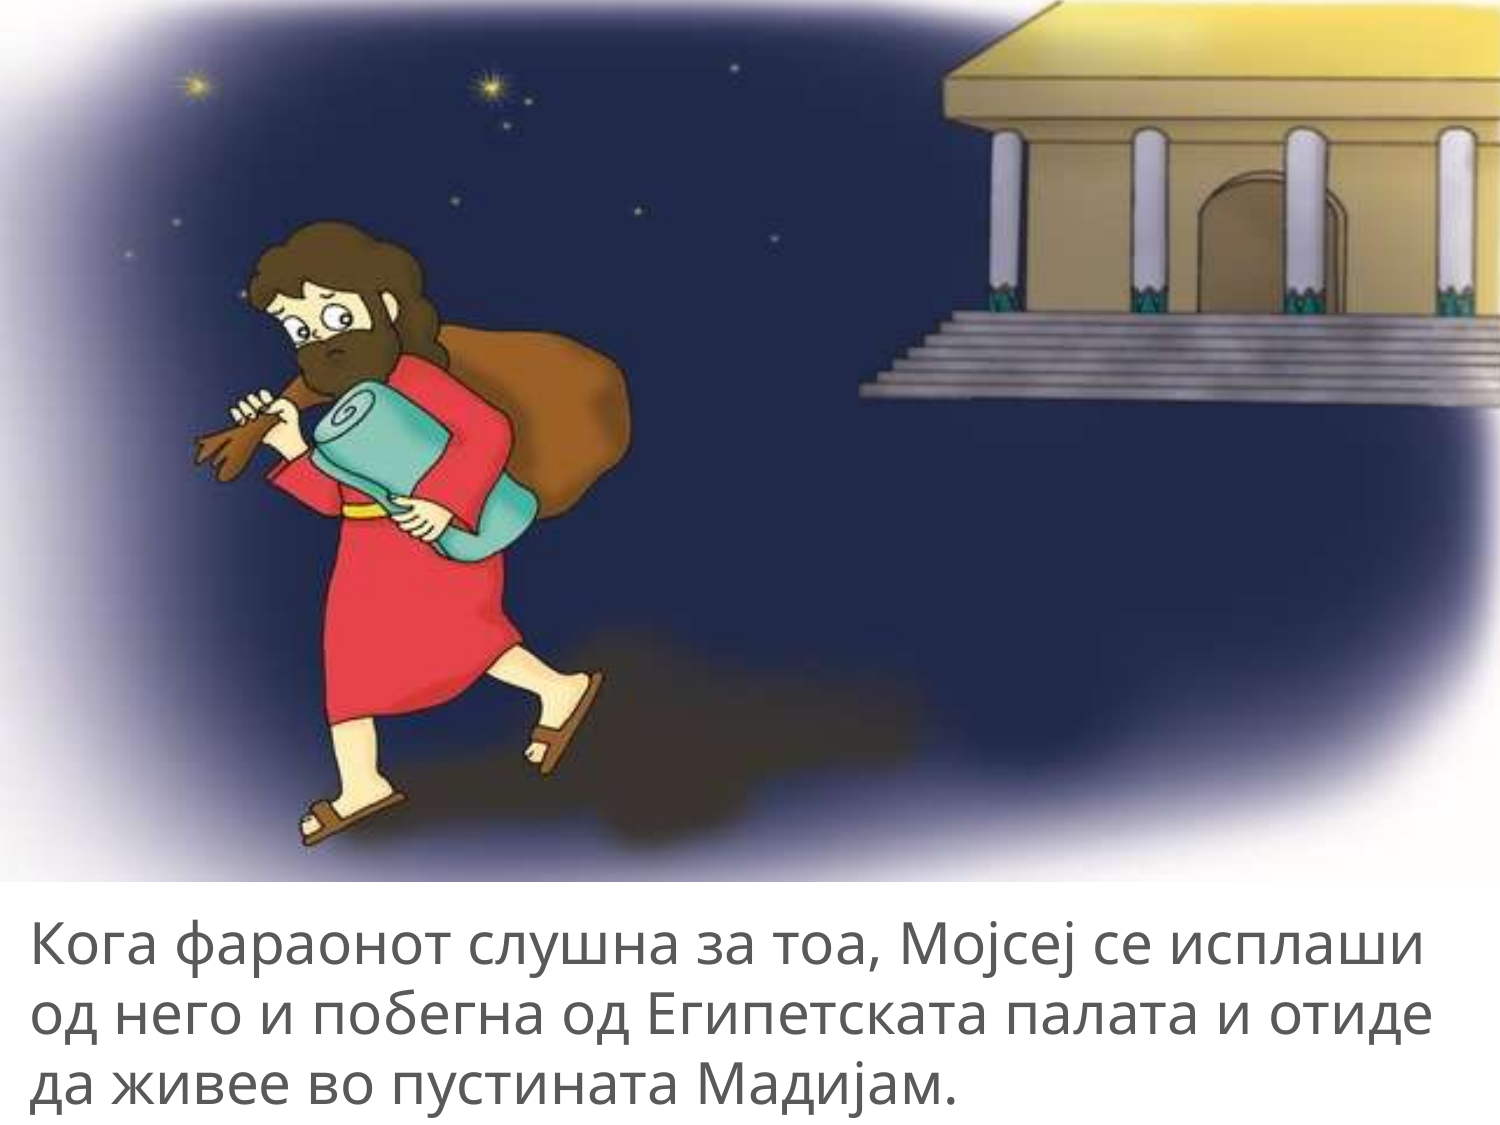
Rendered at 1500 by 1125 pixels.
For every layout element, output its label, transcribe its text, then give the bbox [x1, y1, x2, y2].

text_box Кога фараонот слушна за тоа, Мојсеј се исплаши од него и побегна од Египетската палата и отиде да живее во пустината Мадијам. [14, 898, 1486, 1124]
picture [0, 0, 1500, 882]
